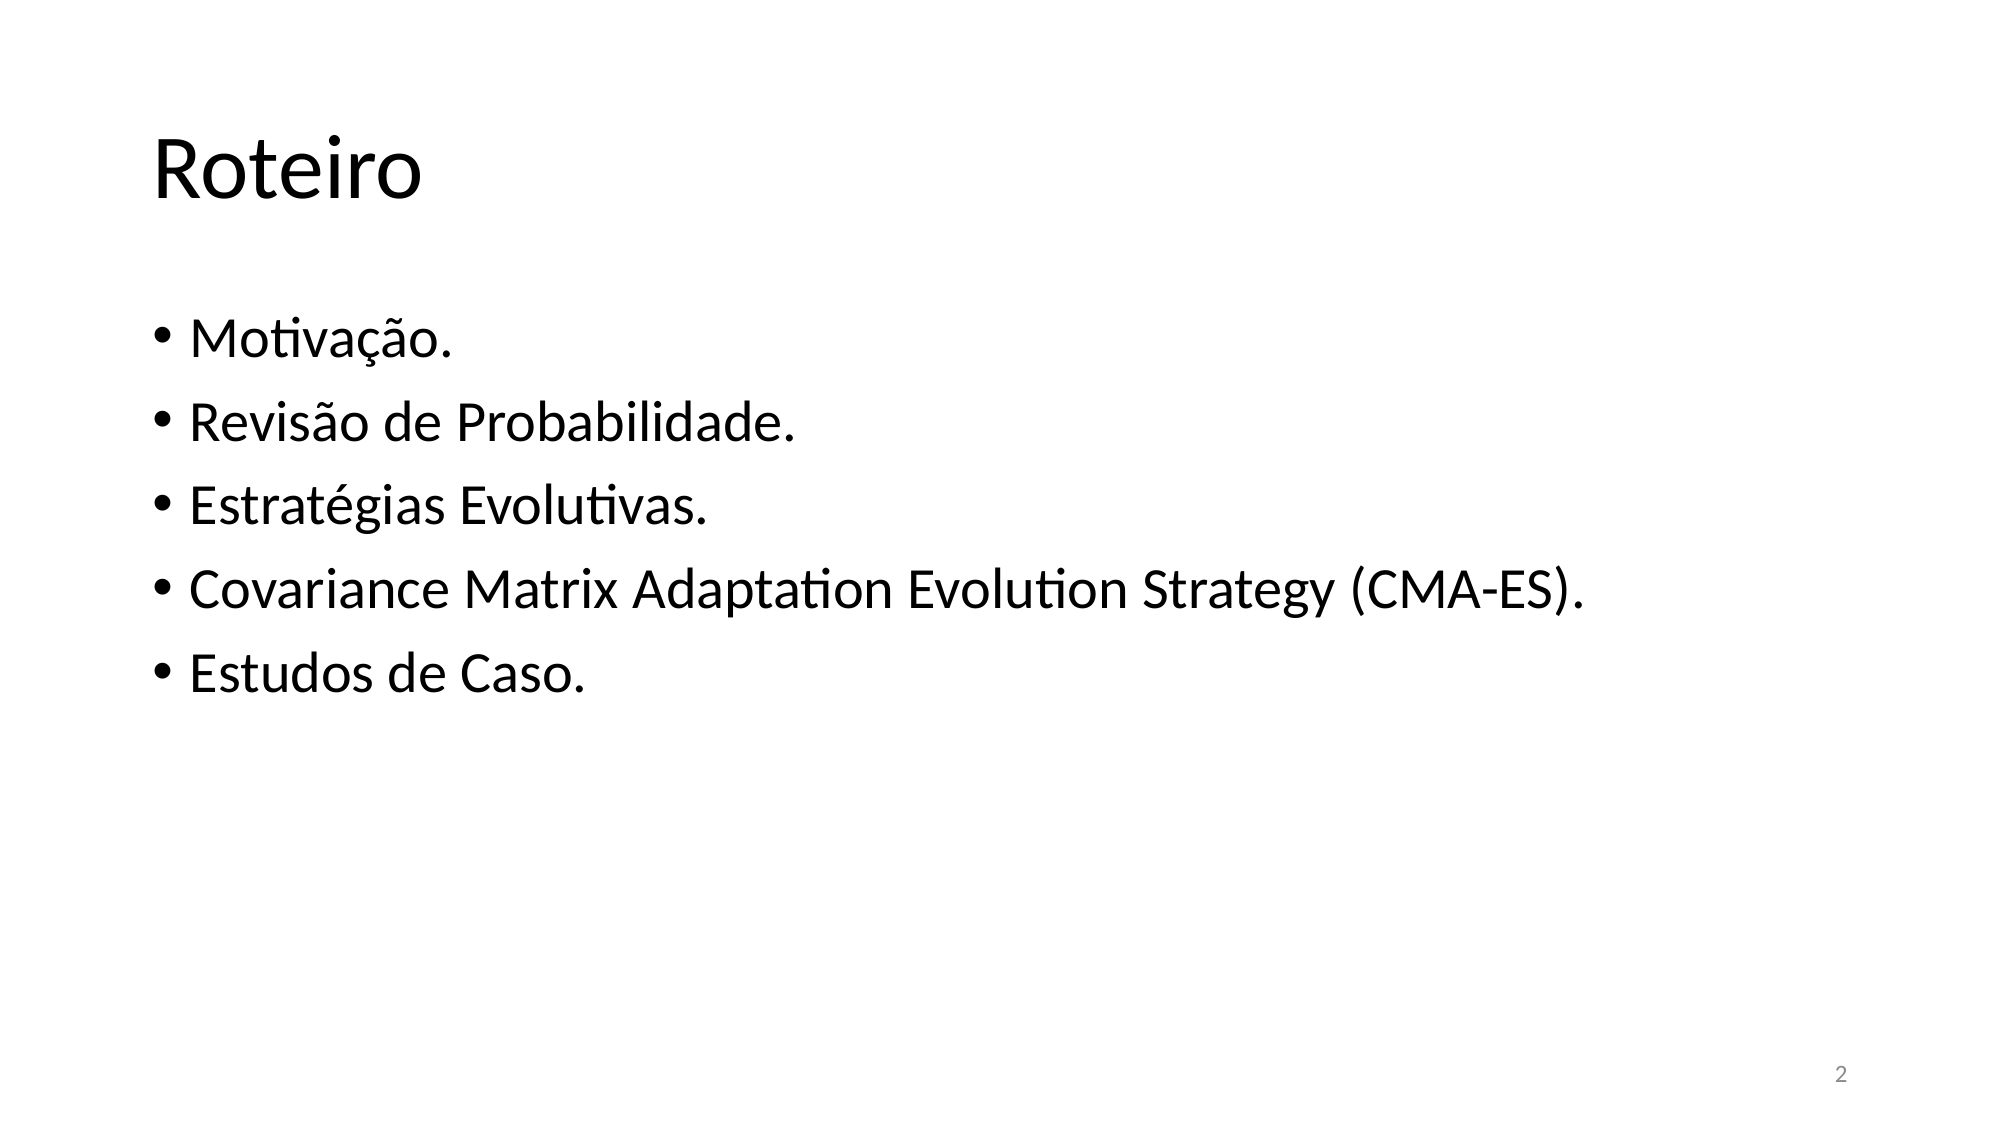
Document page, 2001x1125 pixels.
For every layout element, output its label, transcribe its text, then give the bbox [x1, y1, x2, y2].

title Roteiro [137, 59, 1863, 278]
slide_number 2 [1412, 1042, 1863, 1103]
list Motivação. Revisão de Probabilidade. Estratégias Evolutivas. Covariance Matrix Adaptation Evolution Strategy (CMA-ES). Estudos de Caso. [137, 299, 1863, 1014]
